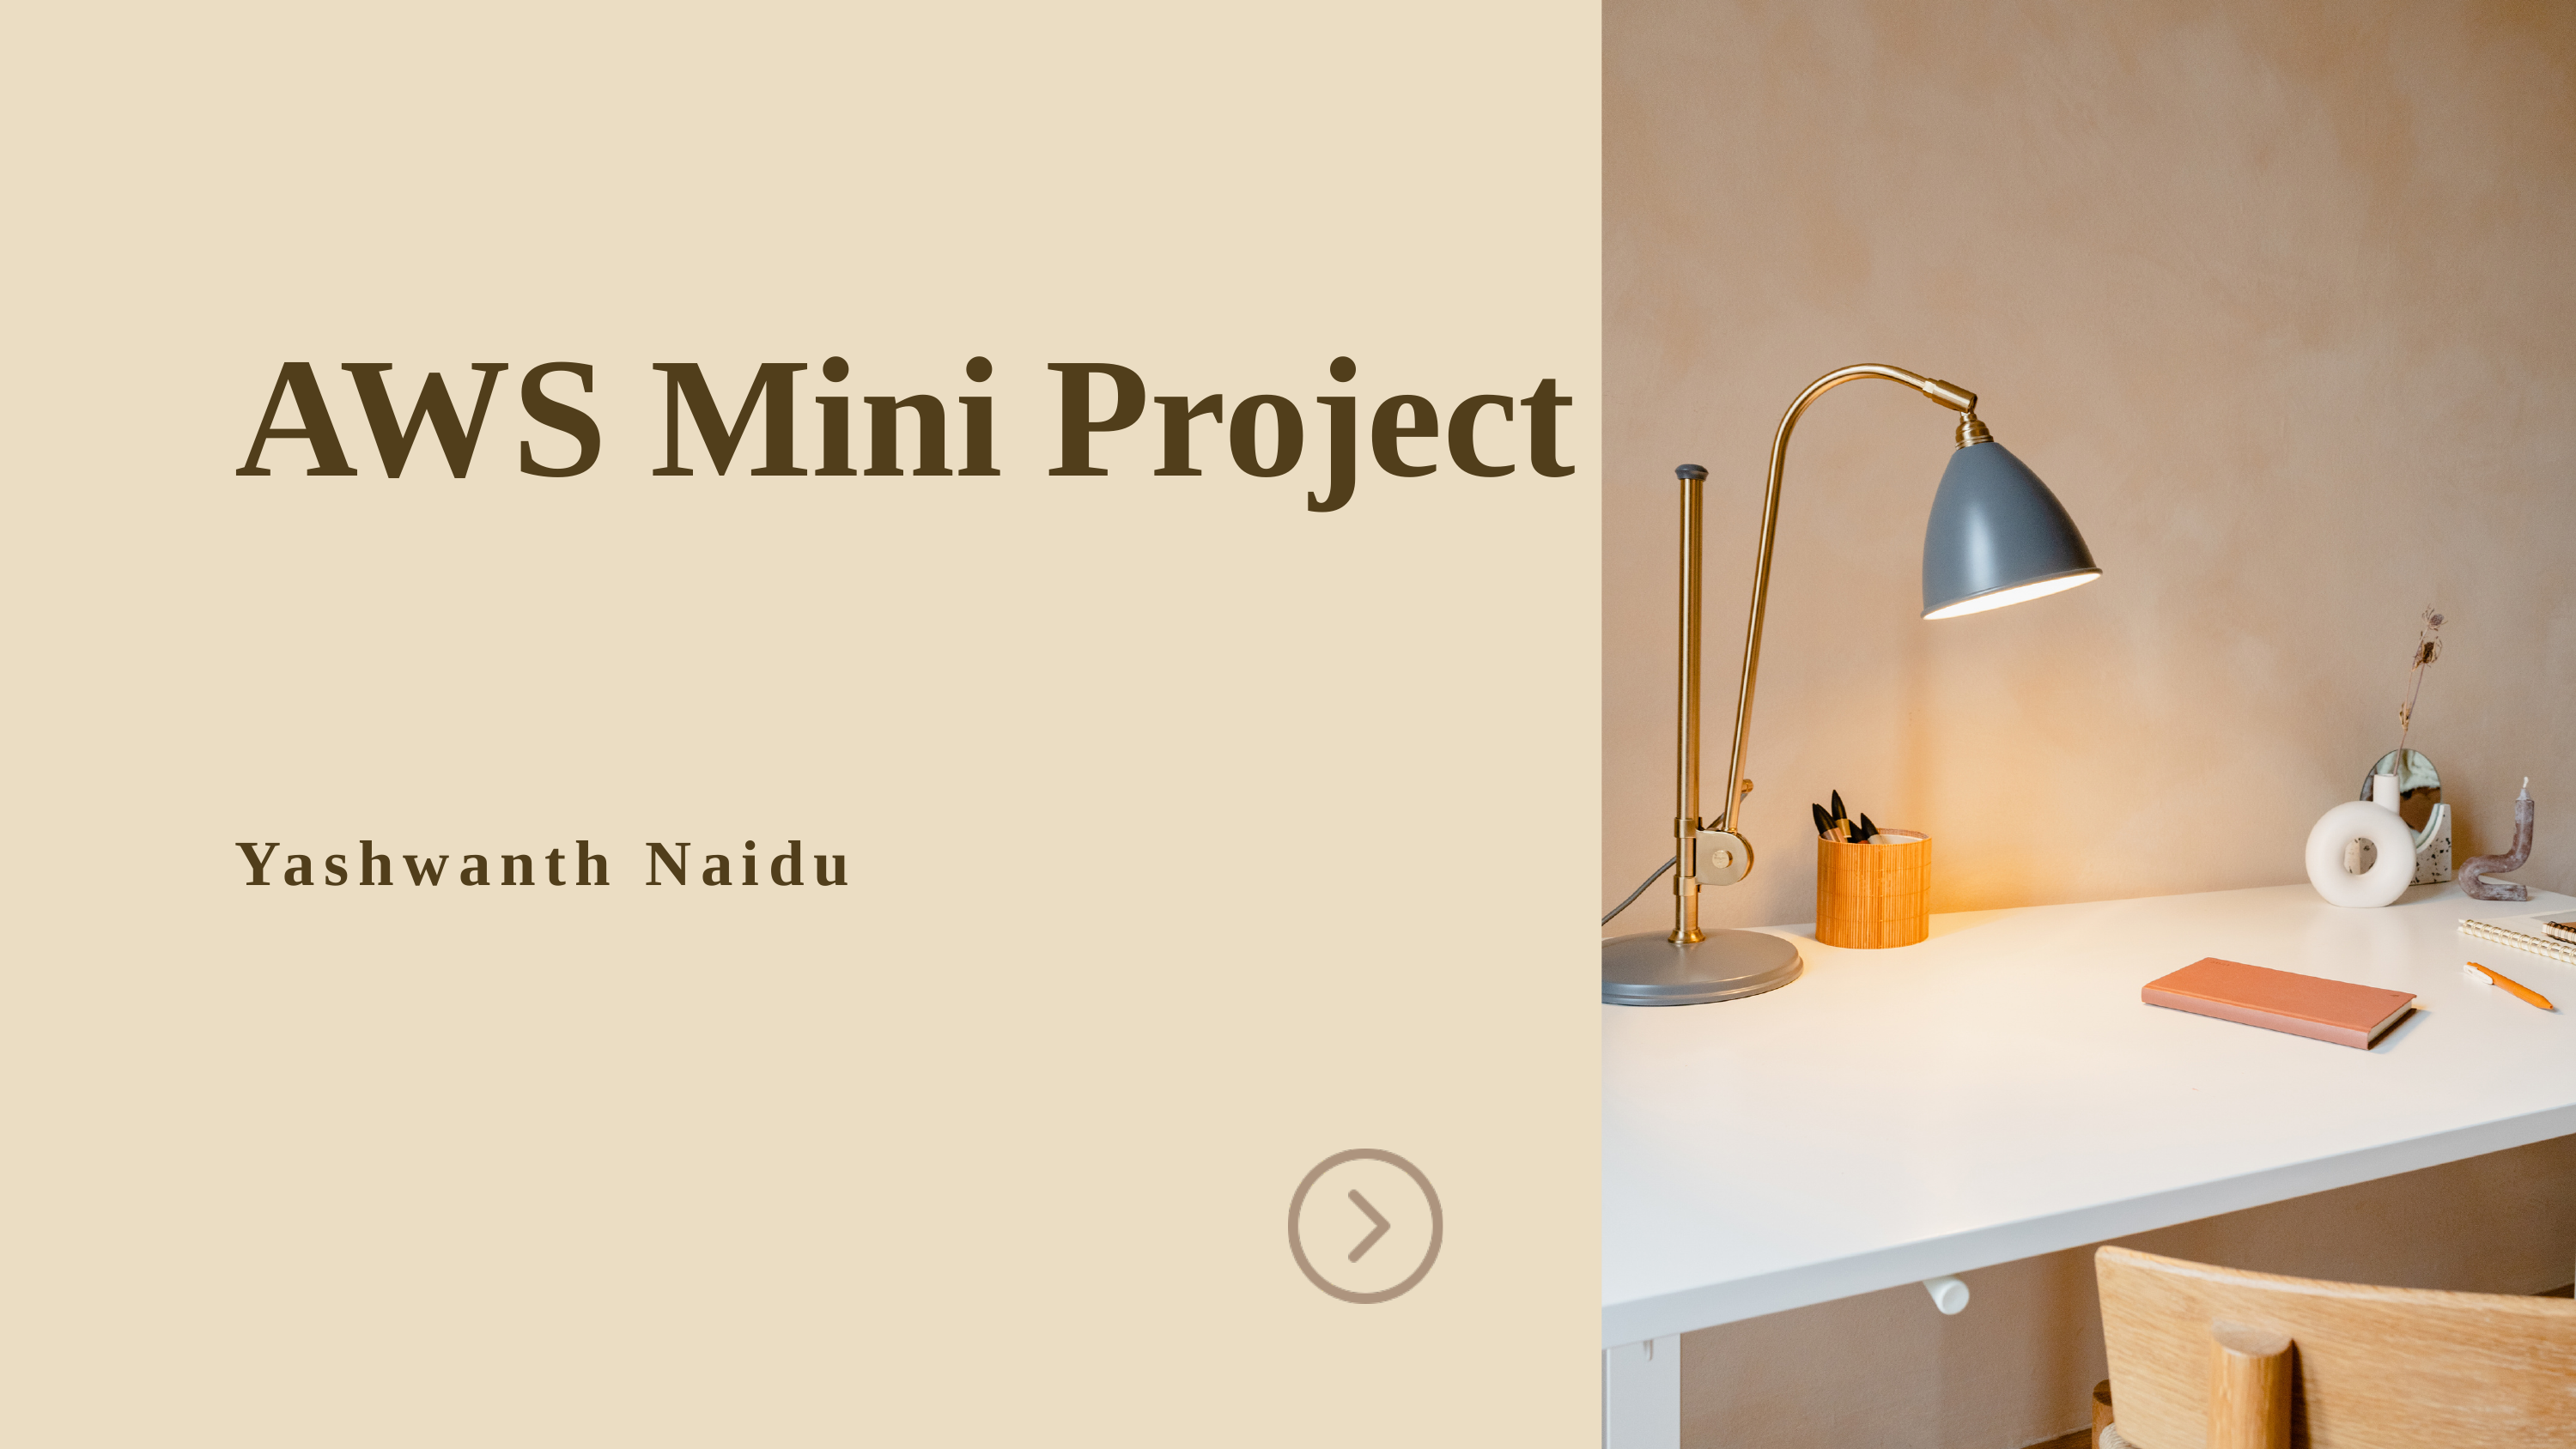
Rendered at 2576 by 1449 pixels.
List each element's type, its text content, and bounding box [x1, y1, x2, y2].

text_box AWS Mini Project [234, 295, 1596, 511]
text_box [1288, 1149, 1443, 1304]
text_box Yashwanth Naidu [234, 794, 962, 899]
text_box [1601, 0, 2576, 1449]
